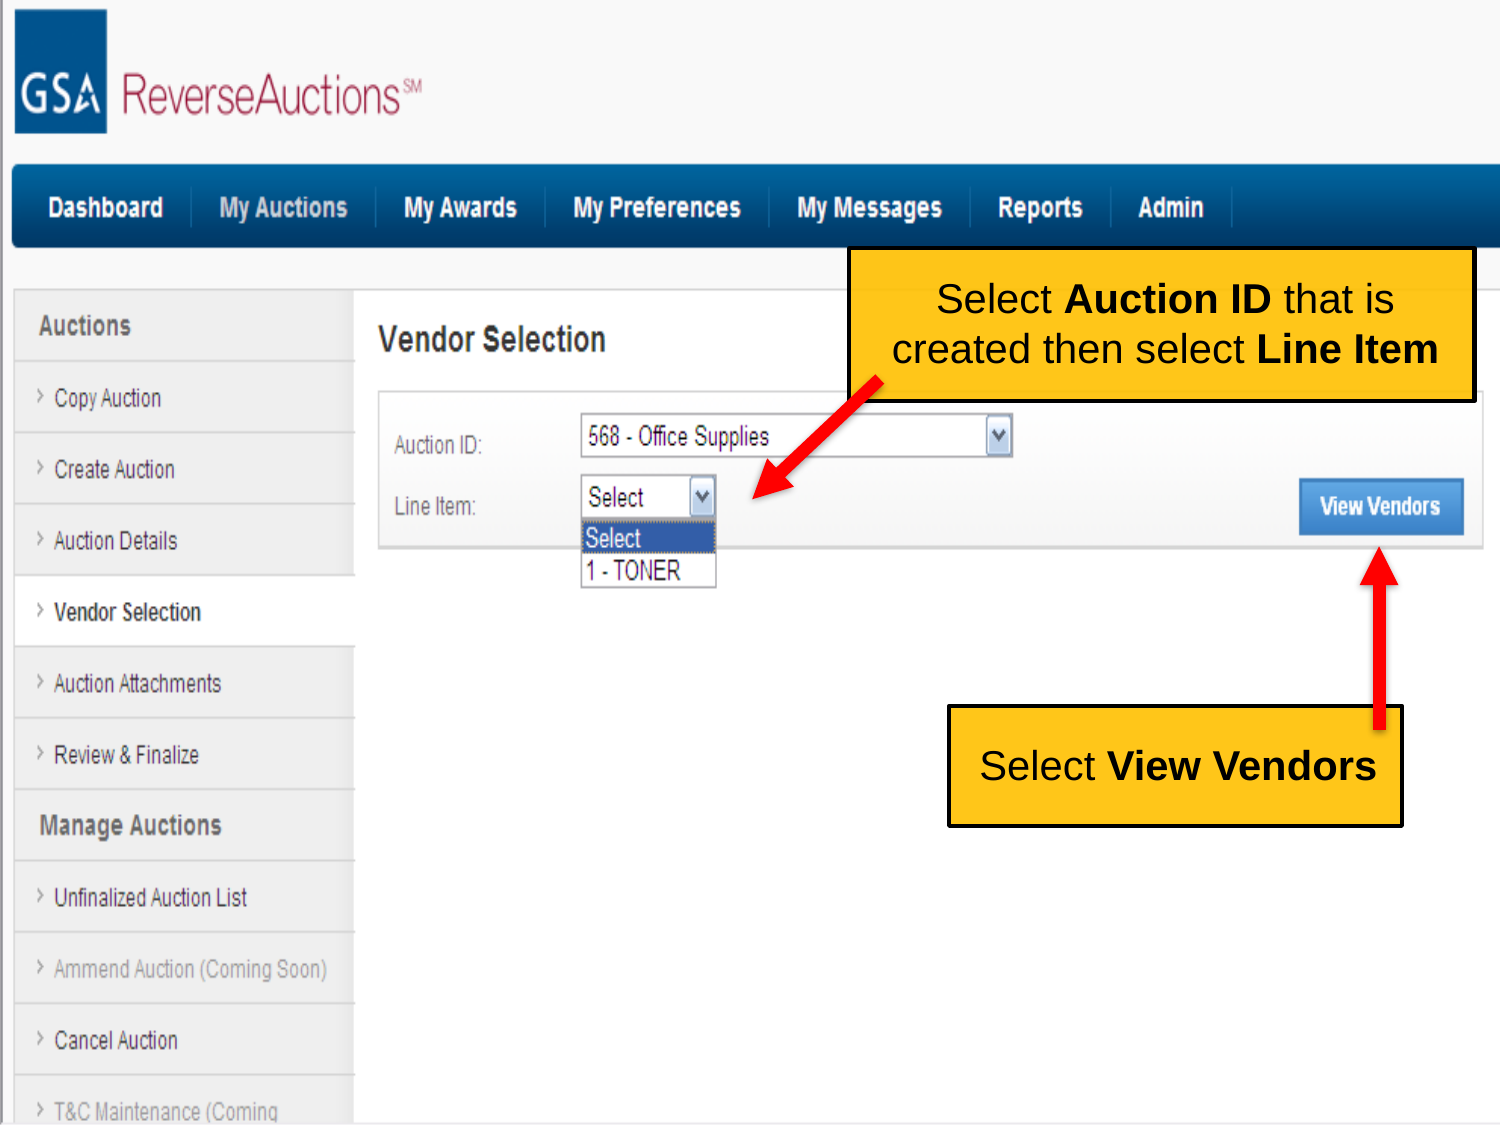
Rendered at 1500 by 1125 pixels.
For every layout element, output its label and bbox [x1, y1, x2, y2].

text_box [849, 248, 1475, 402]
text_box [751, 378, 881, 500]
text_box [948, 705, 1403, 827]
picture [0, 0, 1500, 1125]
